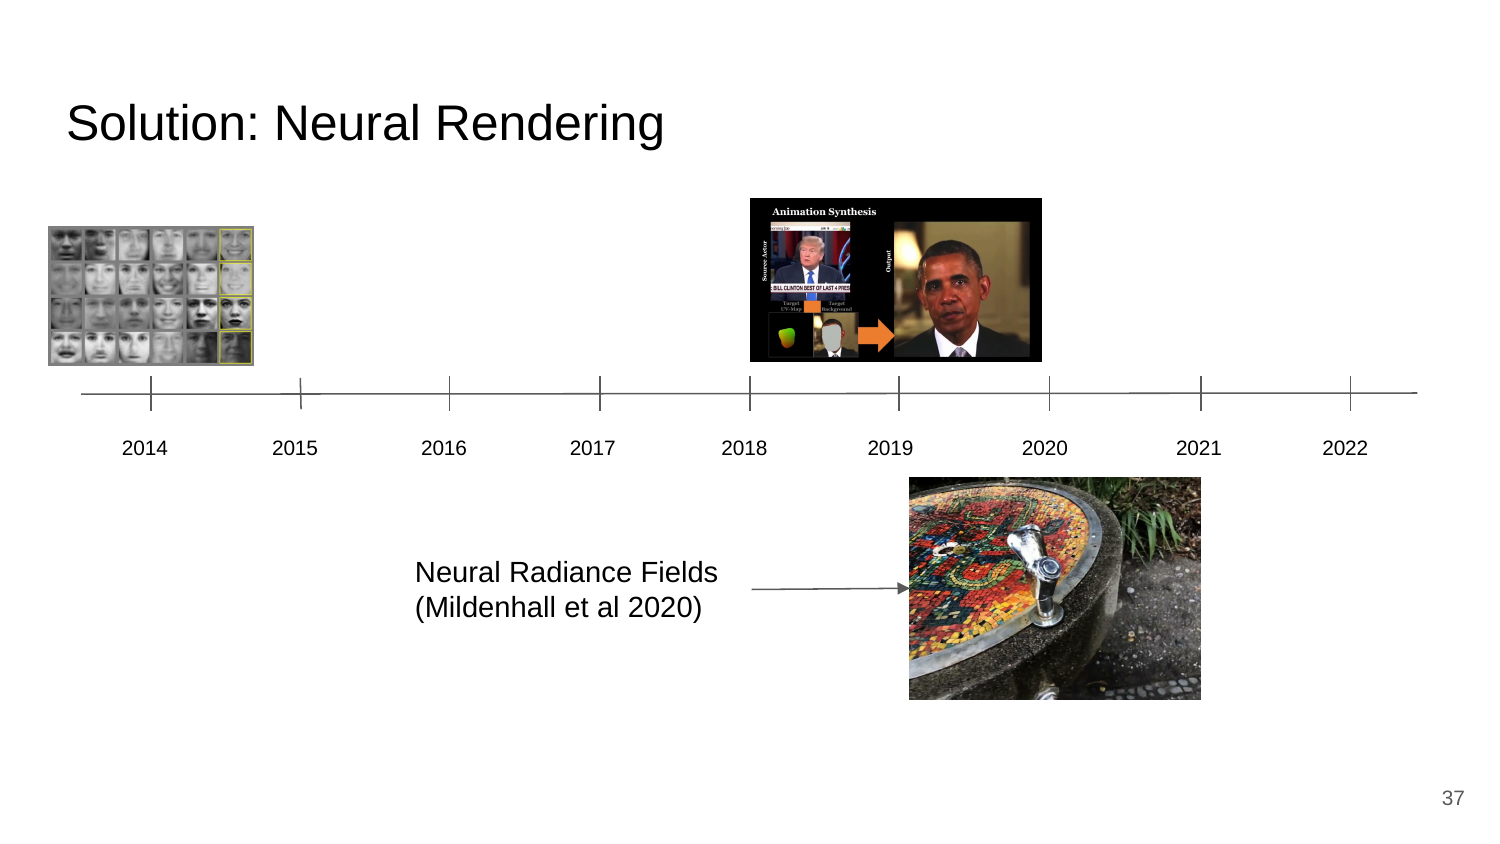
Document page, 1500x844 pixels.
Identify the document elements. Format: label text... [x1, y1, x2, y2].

slide_number ‹#› [1389, 764, 1480, 830]
text_box 2015 [257, 421, 345, 472]
picture [750, 197, 1042, 362]
text_box 2021 [1161, 421, 1249, 472]
text_box 2022 [1307, 421, 1395, 472]
text_box 2014 [106, 421, 194, 472]
text_box Neural Radiance Fields (Mildenhall et al 2020) [399, 538, 750, 639]
text_box 2017 [554, 421, 643, 472]
title Solution: Neural Rendering [51, 72, 1449, 167]
picture [909, 477, 1202, 700]
text_box 2020 [1006, 421, 1094, 472]
text_box 2018 [706, 421, 794, 472]
text_box 2016 [406, 421, 494, 472]
text_box 2019 [852, 421, 940, 472]
picture [46, 226, 254, 366]
